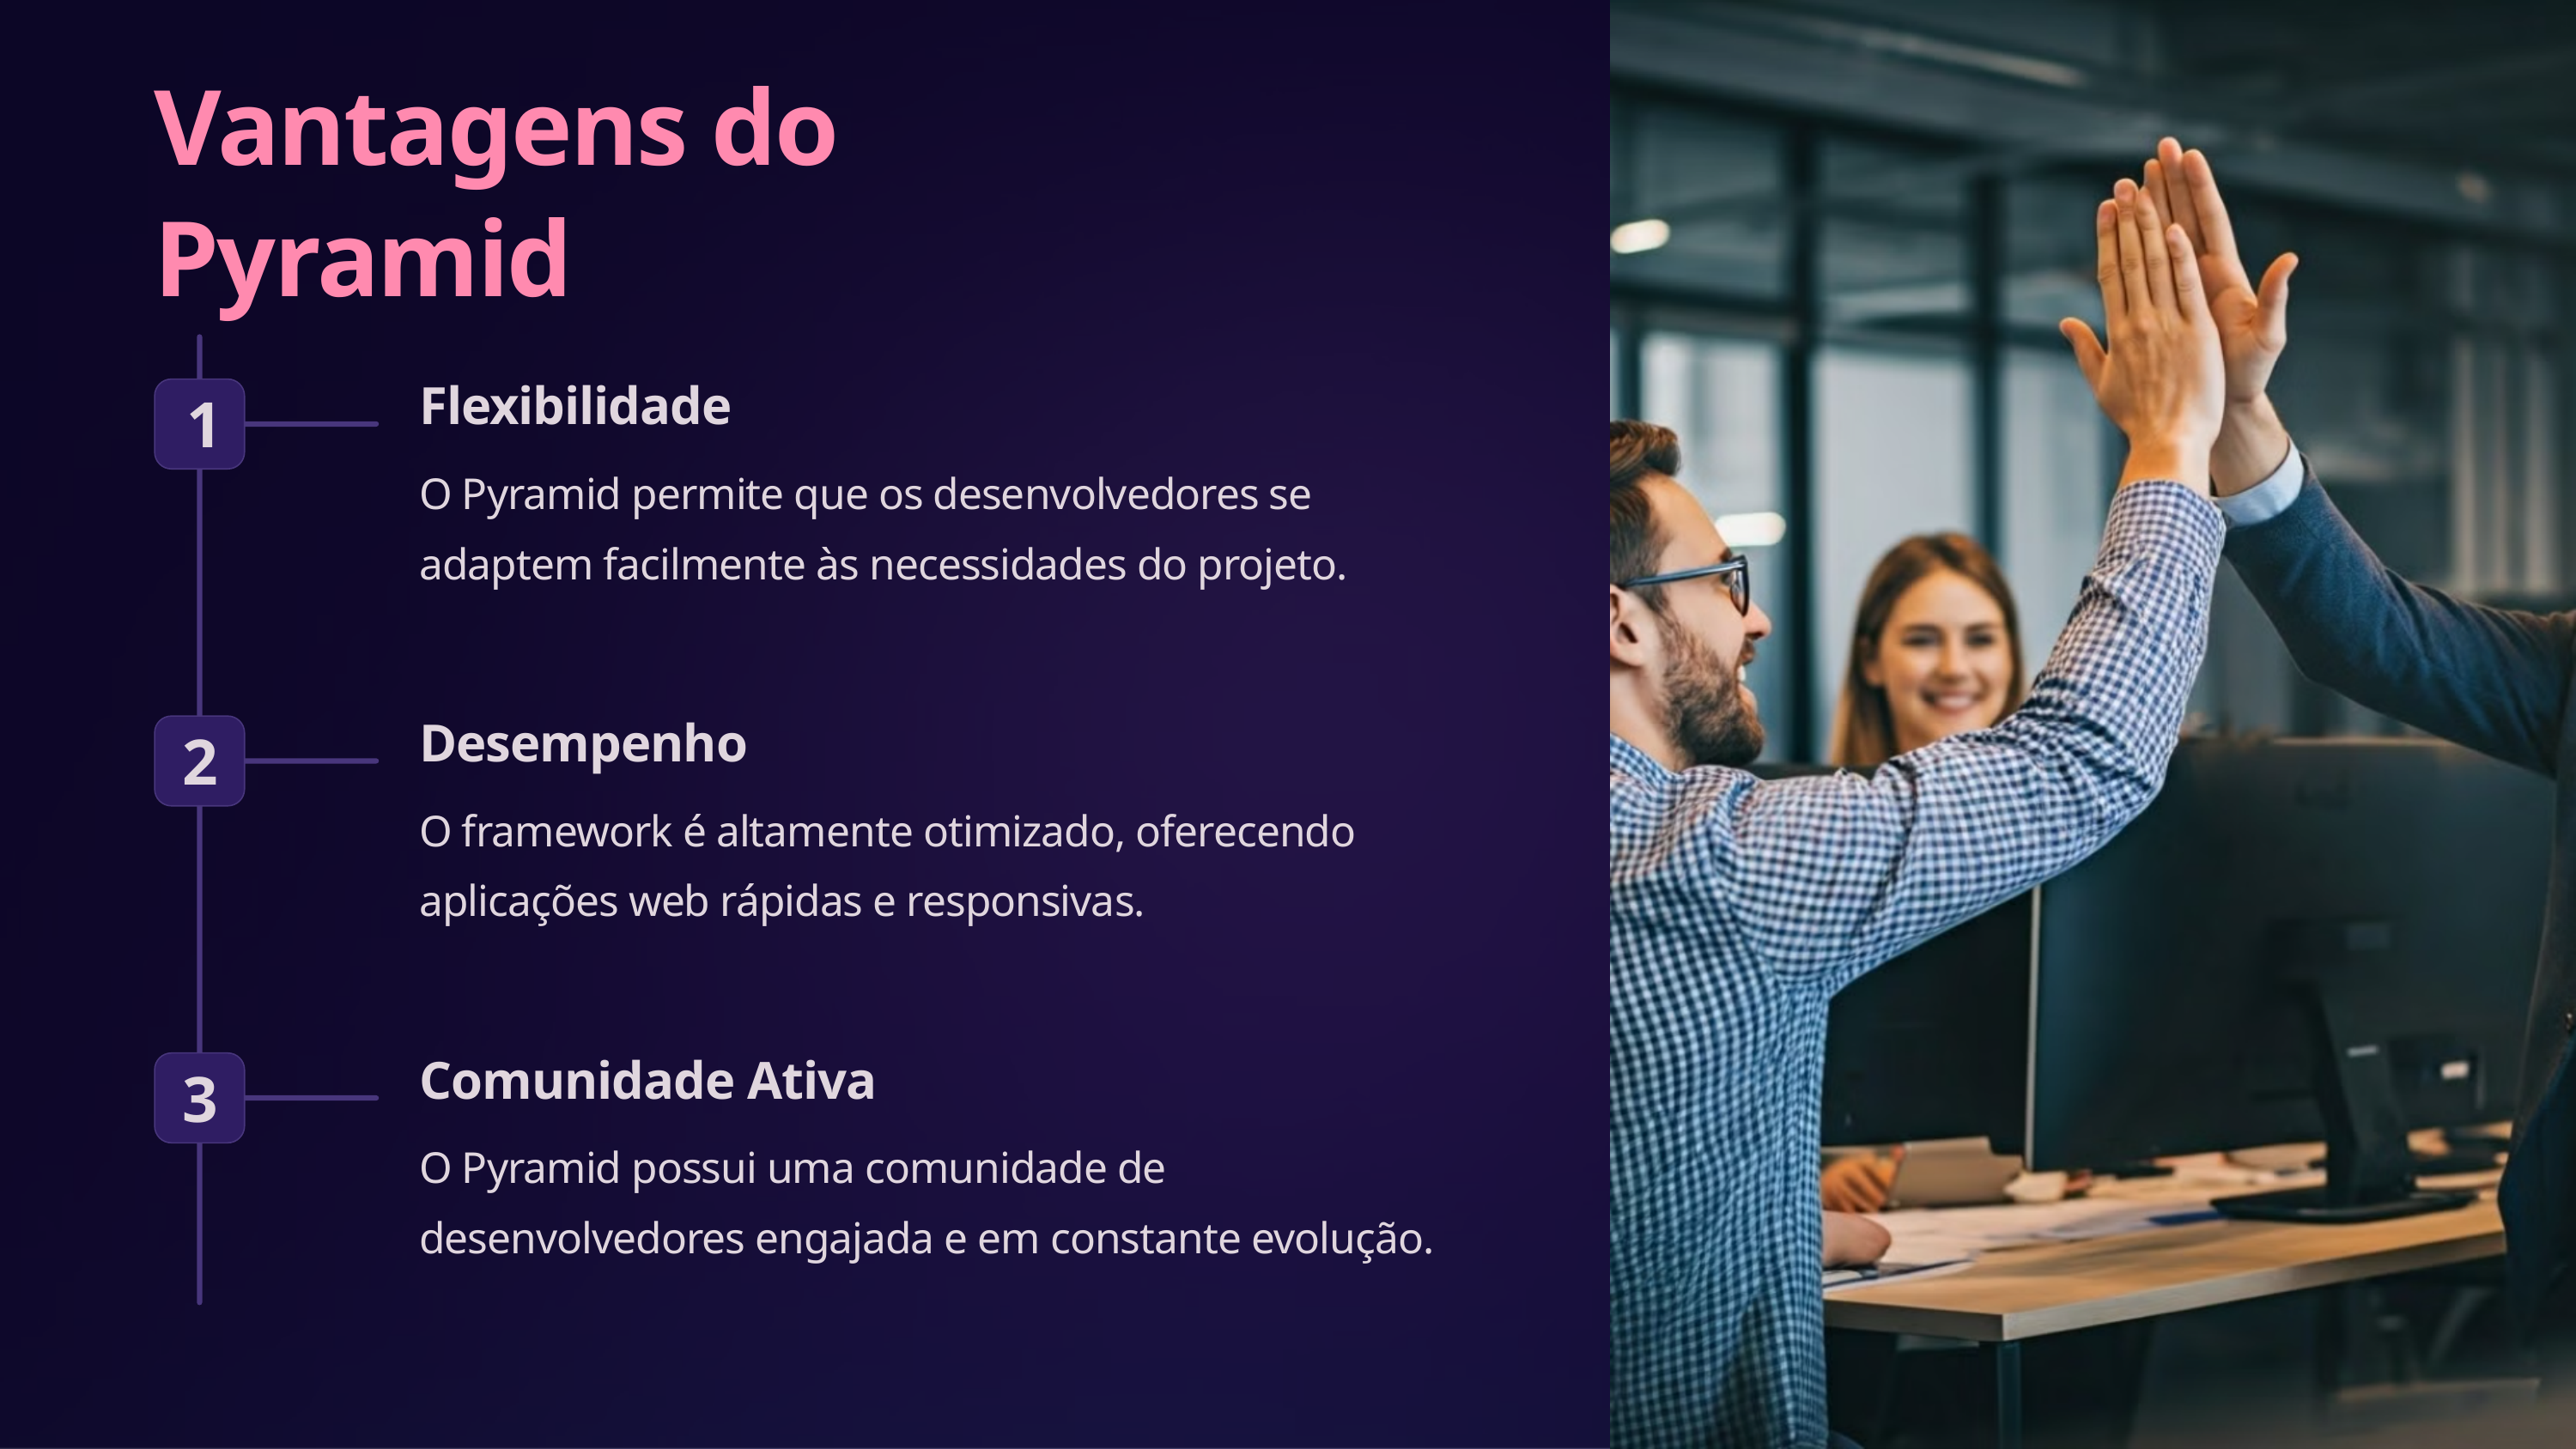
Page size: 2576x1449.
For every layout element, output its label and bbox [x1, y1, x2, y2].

text_box [197, 1150, 203, 1306]
text_box [197, 814, 203, 1051]
text_box [250, 1094, 380, 1101]
text_box [0, 0, 2576, 1449]
text_box [154, 378, 246, 470]
text_box [250, 758, 380, 764]
text_box [154, 1052, 246, 1144]
text_box [197, 334, 203, 377]
text_box [154, 715, 246, 807]
text_box [197, 477, 203, 713]
text_box [250, 421, 380, 427]
